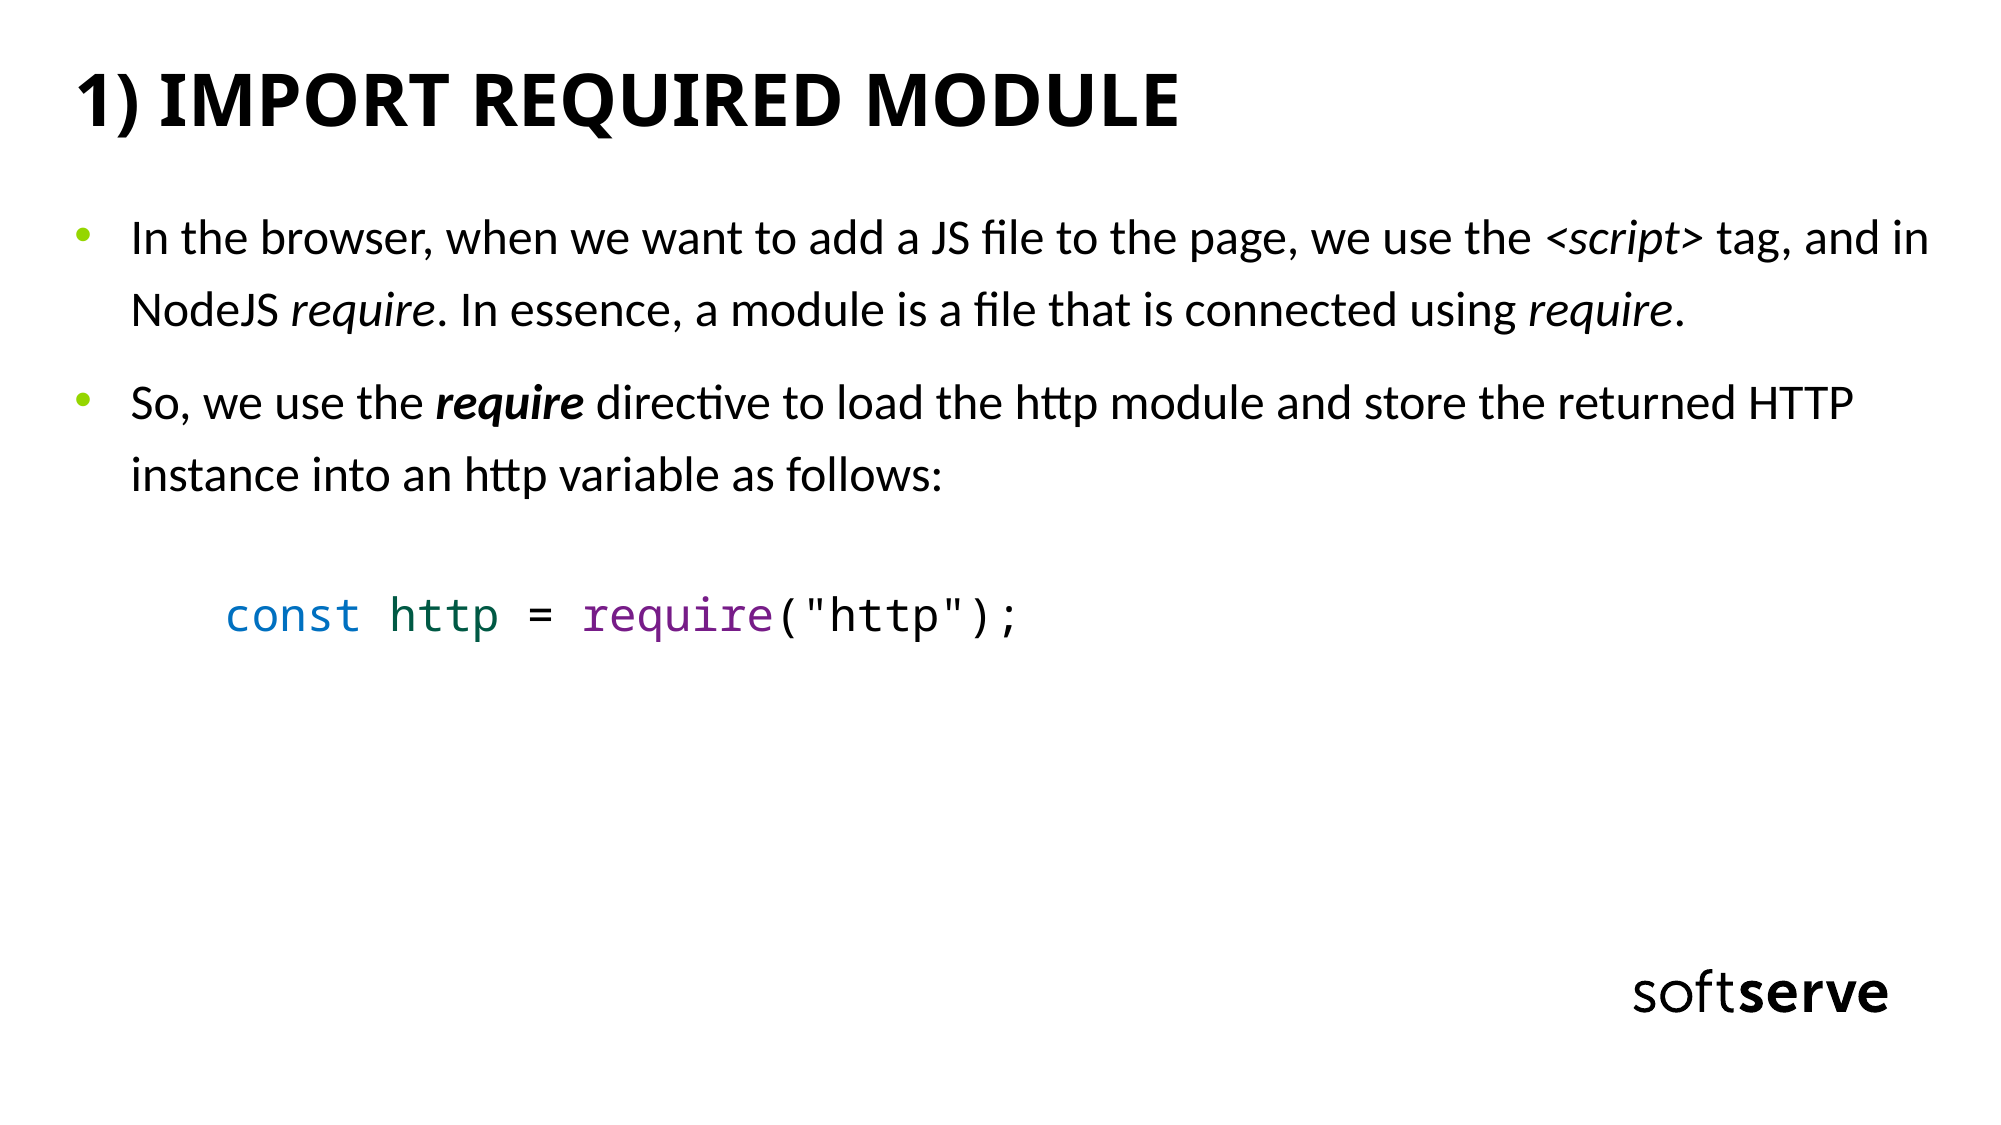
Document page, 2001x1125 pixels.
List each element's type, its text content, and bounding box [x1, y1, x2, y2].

title 1) IMPORT REQUIRED MODULE [59, 56, 1957, 143]
list In the browser, when we want to add a JS file to the page, we use the <script> tag, and in NodeJS require. In essence, a module is a file that is connected using require. So, we use the require directive to load the http module and store the returned HTTP instance into an http variable as follows: const http = require("http"); [59, 184, 1946, 1064]
